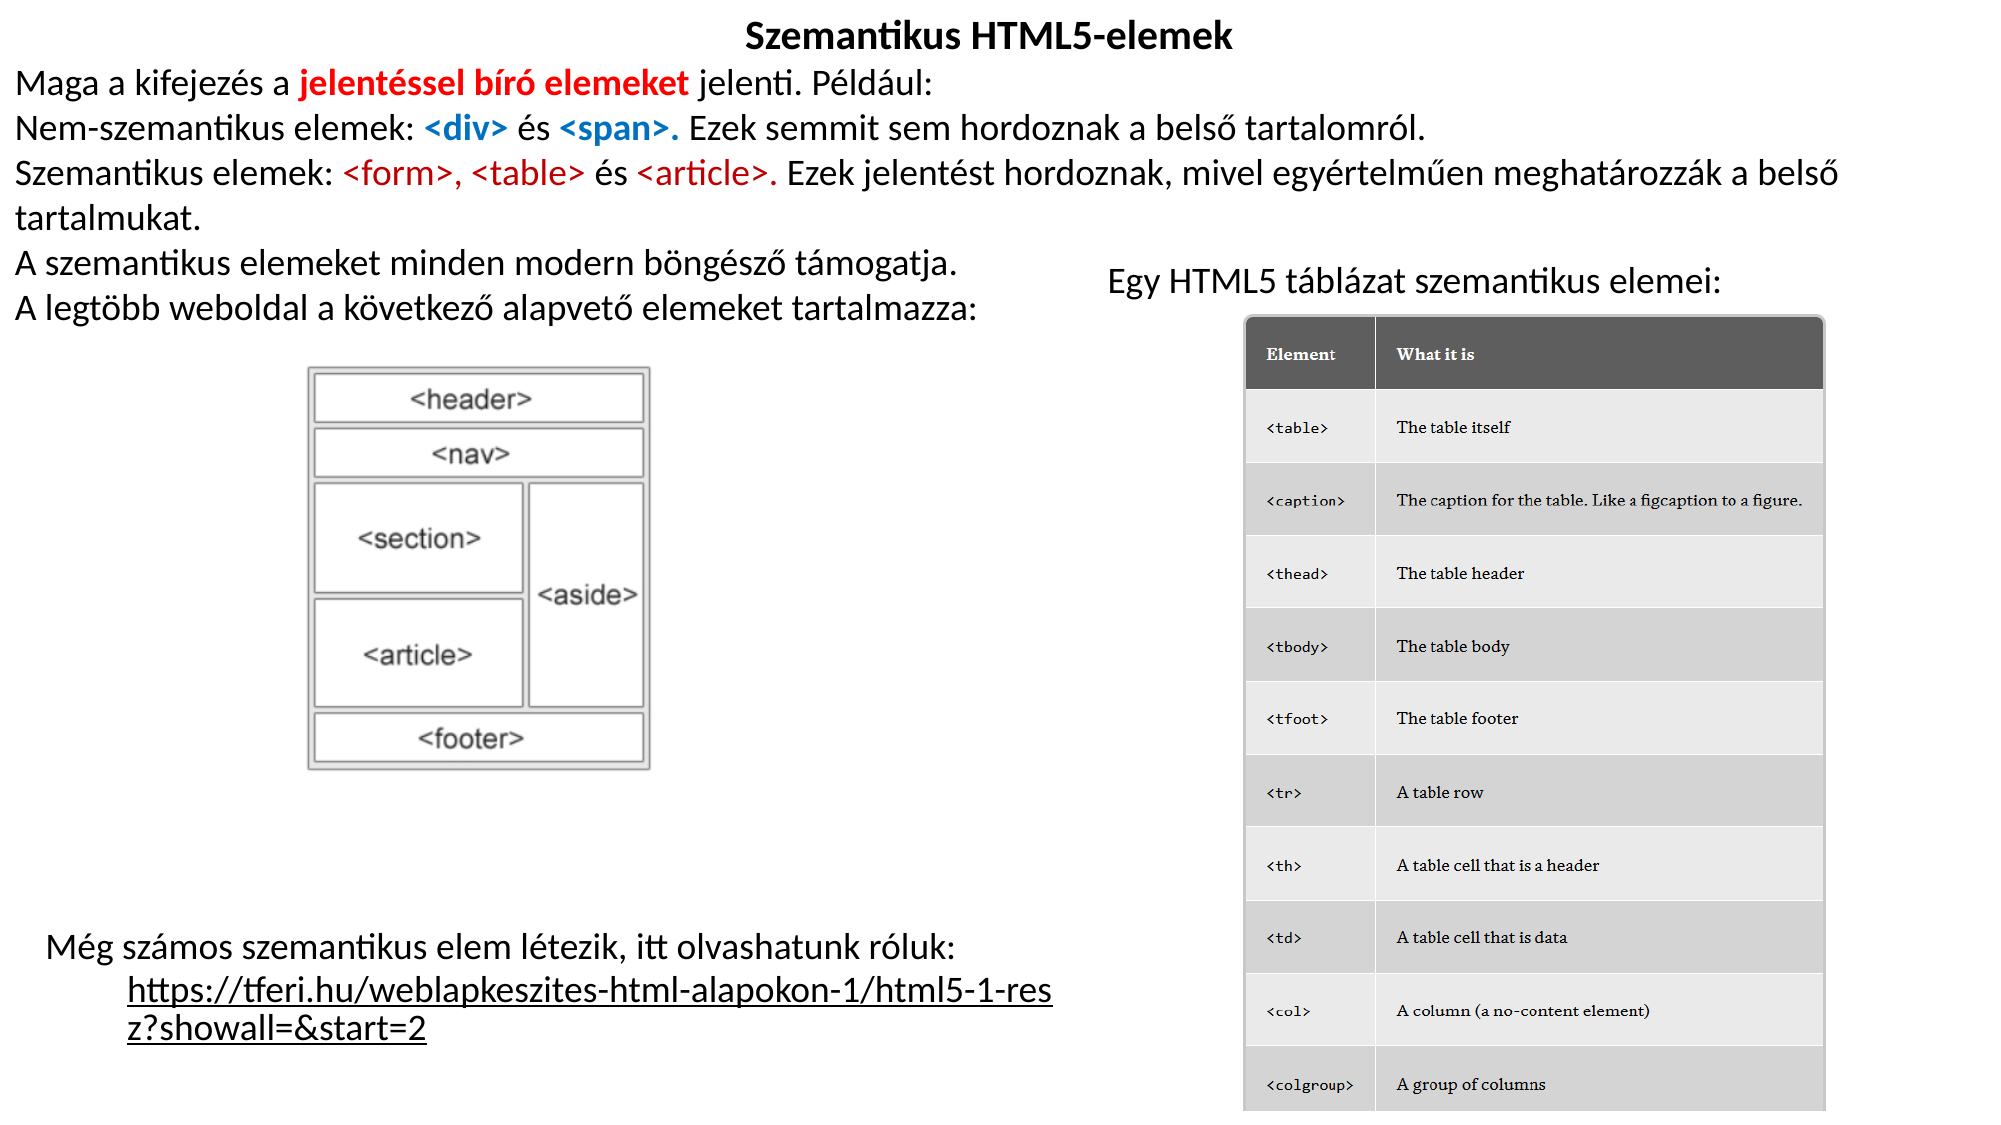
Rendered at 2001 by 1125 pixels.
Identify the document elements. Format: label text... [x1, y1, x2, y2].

text_box Még számos szemantikus elem létezik, itt olvashatunk róluk: [30, 914, 981, 974]
picture [293, 338, 669, 785]
text_box Szemantikus HTML5-elemek Maga a kifejezés a jelentéssel bíró elemeket jelenti. Például: Nem-szemantikus elemek: <div> és <span>. Ezek semmit sem hordoznak a belső tartalomról. Szemantikus elemek: <form>, <table> és <article>. Ezek jelentést hordoznak, mivel egyértelműen meghatározzák a belső tartalmukat. A szemantikus elemeket minden modern böngésző támogatja. A legtöbb weboldal a következő alapvető elemeket tartalmazza: [0, 0, 1979, 335]
picture [1231, 304, 1833, 1111]
text_box Egy HTML5 táblázat szemantikus elemei: [1092, 248, 1738, 309]
text_box https://tferi.hu/weblapkeszites-html-alapokon-1/html5-1-resz?showall=&start=2 [112, 957, 1071, 1063]
